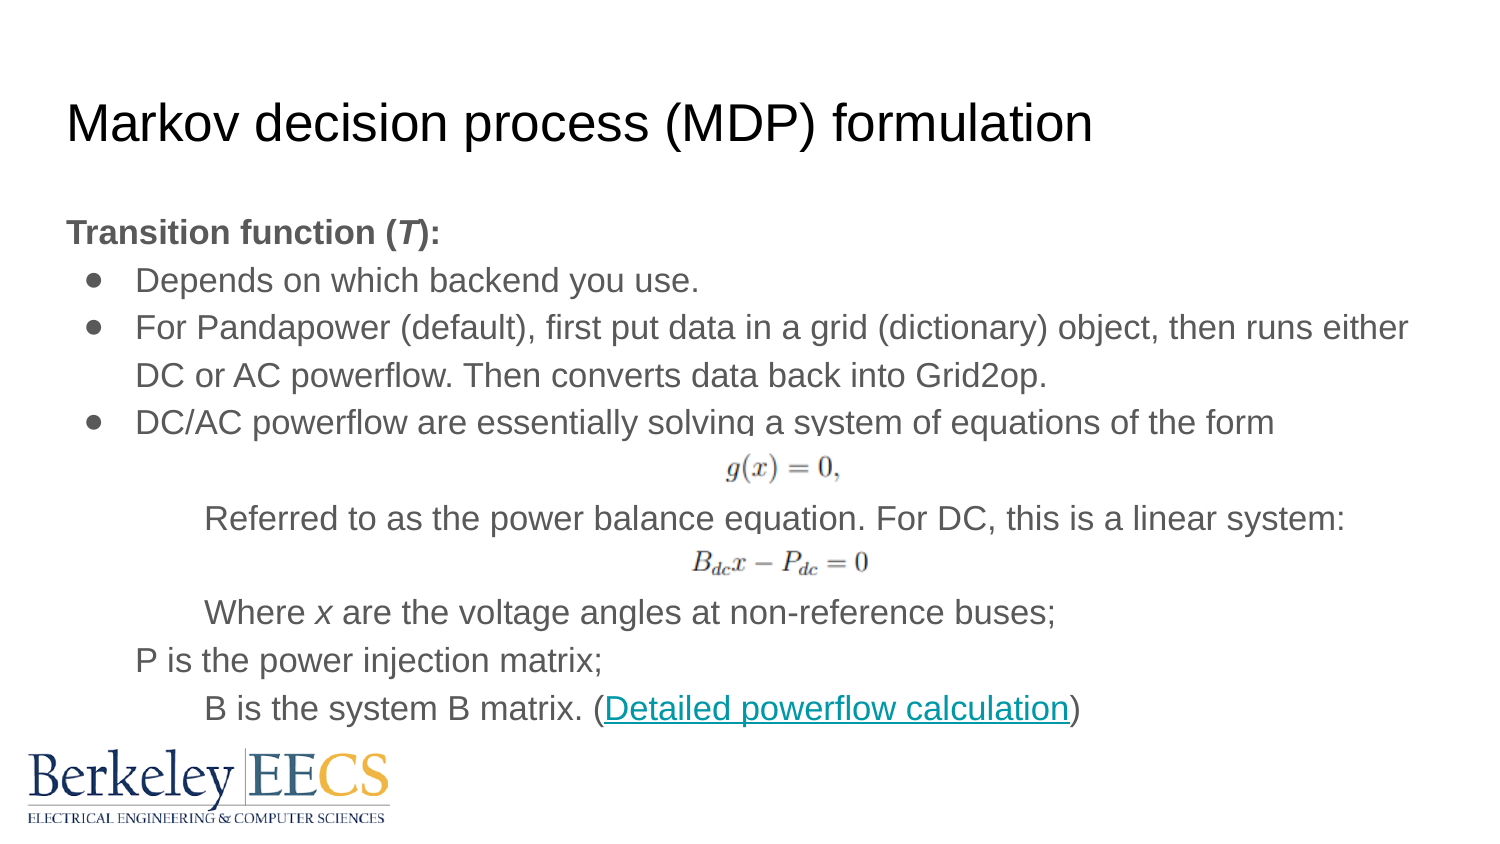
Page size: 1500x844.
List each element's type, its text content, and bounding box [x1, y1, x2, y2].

picture [696, 435, 869, 494]
title Markov decision process (MDP) formulation [51, 72, 1449, 167]
picture [679, 534, 886, 588]
list Transition function (T): Depends on which backend you use. For Pandapower (default), first put data in a grid (dictionary) object, then runs either DC or AC powerflow. Then converts data back into Grid2op. DC/AC powerflow are essentially solving a system of equations of the form Referred to as the power balance equation. For DC, this is a linear system: Where x are the voltage angles at non-reference buses; P is the power injection matrix; B is the system B matrix. (Detailed powerflow calculation) [51, 189, 1449, 750]
picture [16, 733, 402, 836]
